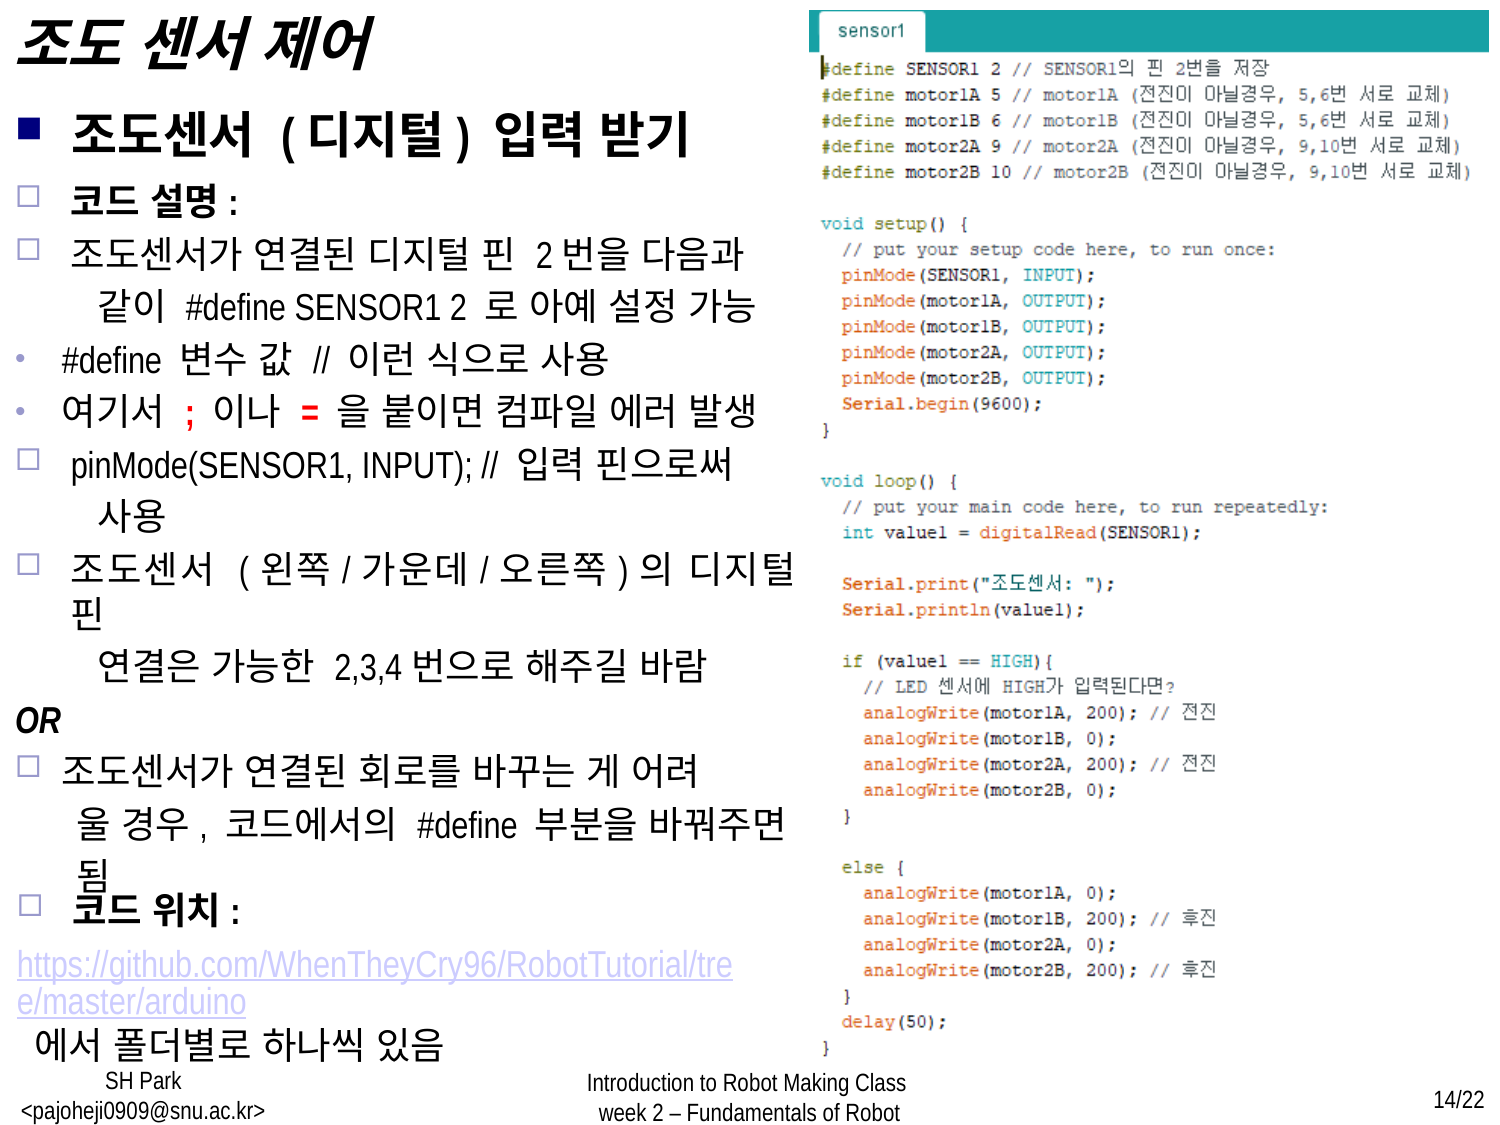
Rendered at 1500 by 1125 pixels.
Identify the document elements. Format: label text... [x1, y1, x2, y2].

footer Introduction to Robot Making Class week 2 – Fundamentals of Robot [288, 1058, 1500, 1125]
picture [808, 10, 1489, 1058]
text_box 코드 설명: 조도센서가 연결된 디지털 핀 2번을 다음과 같이 #define SENSOR1 2 로 아예 설정 가능 #define 변수 값 // 이런 식으로 사용 여기서 ; 이나 = 을 붙이면 컴파일 에러 발생 pinMode(SENSOR1, INPUT); // 입력 핀으로써 사용 조도센서 (왼쪽/가운데/오른쪽)의 디지털 핀 연결은 가능한 2,3,4번으로 해주길 바람 OR 조도센서가 연결된 회로를 바꾸는 게 어려 울 경우, 코드에서의 #define 부분을 바꿔주면 됨 [0, 178, 796, 899]
text_box 코드 위치: https://github.com/WhenTheyCry96/RobotTutorial/tree/master/arduino 에서 폴더별로 하나씩 있음 [1, 887, 744, 1083]
text_box 조도센서 (디지털) 입력 받기 [0, 103, 803, 164]
text_box 조도 센서 제어 [0, 0, 1500, 85]
slide_number SH Park <pajoheji0909@snu.ac.kr> [0, 1057, 288, 1125]
